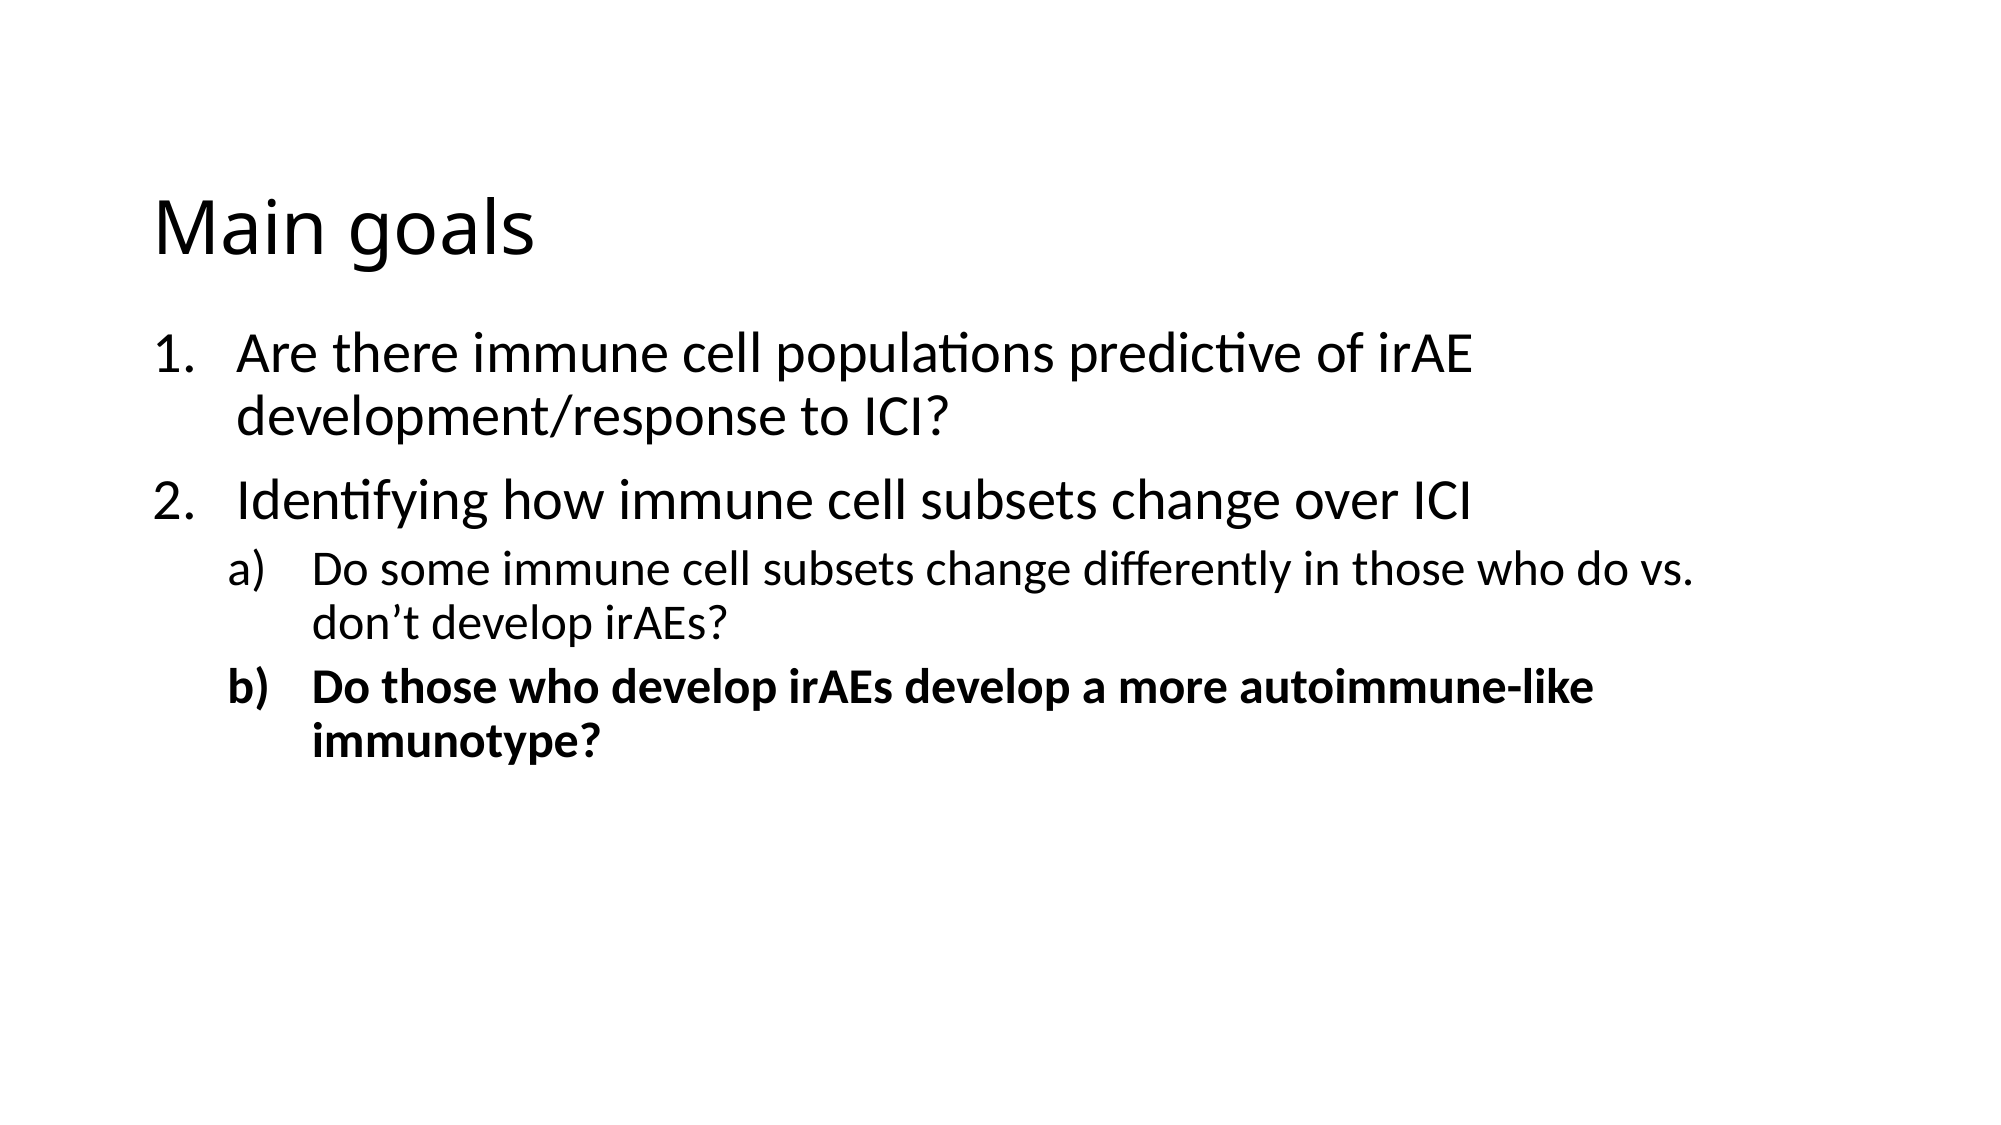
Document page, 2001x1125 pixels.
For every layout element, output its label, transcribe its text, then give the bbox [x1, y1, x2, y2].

title Main goals [137, 97, 1685, 314]
list Are there immune cell populations predictive of irAE development/response to ICI? Identifying how immune cell subsets change over ICI Do some immune cell subsets change differently in those who do vs. don’t develop irAEs? Do those who develop irAEs develop a more autoimmune-like immunotype? [137, 314, 1766, 1074]
